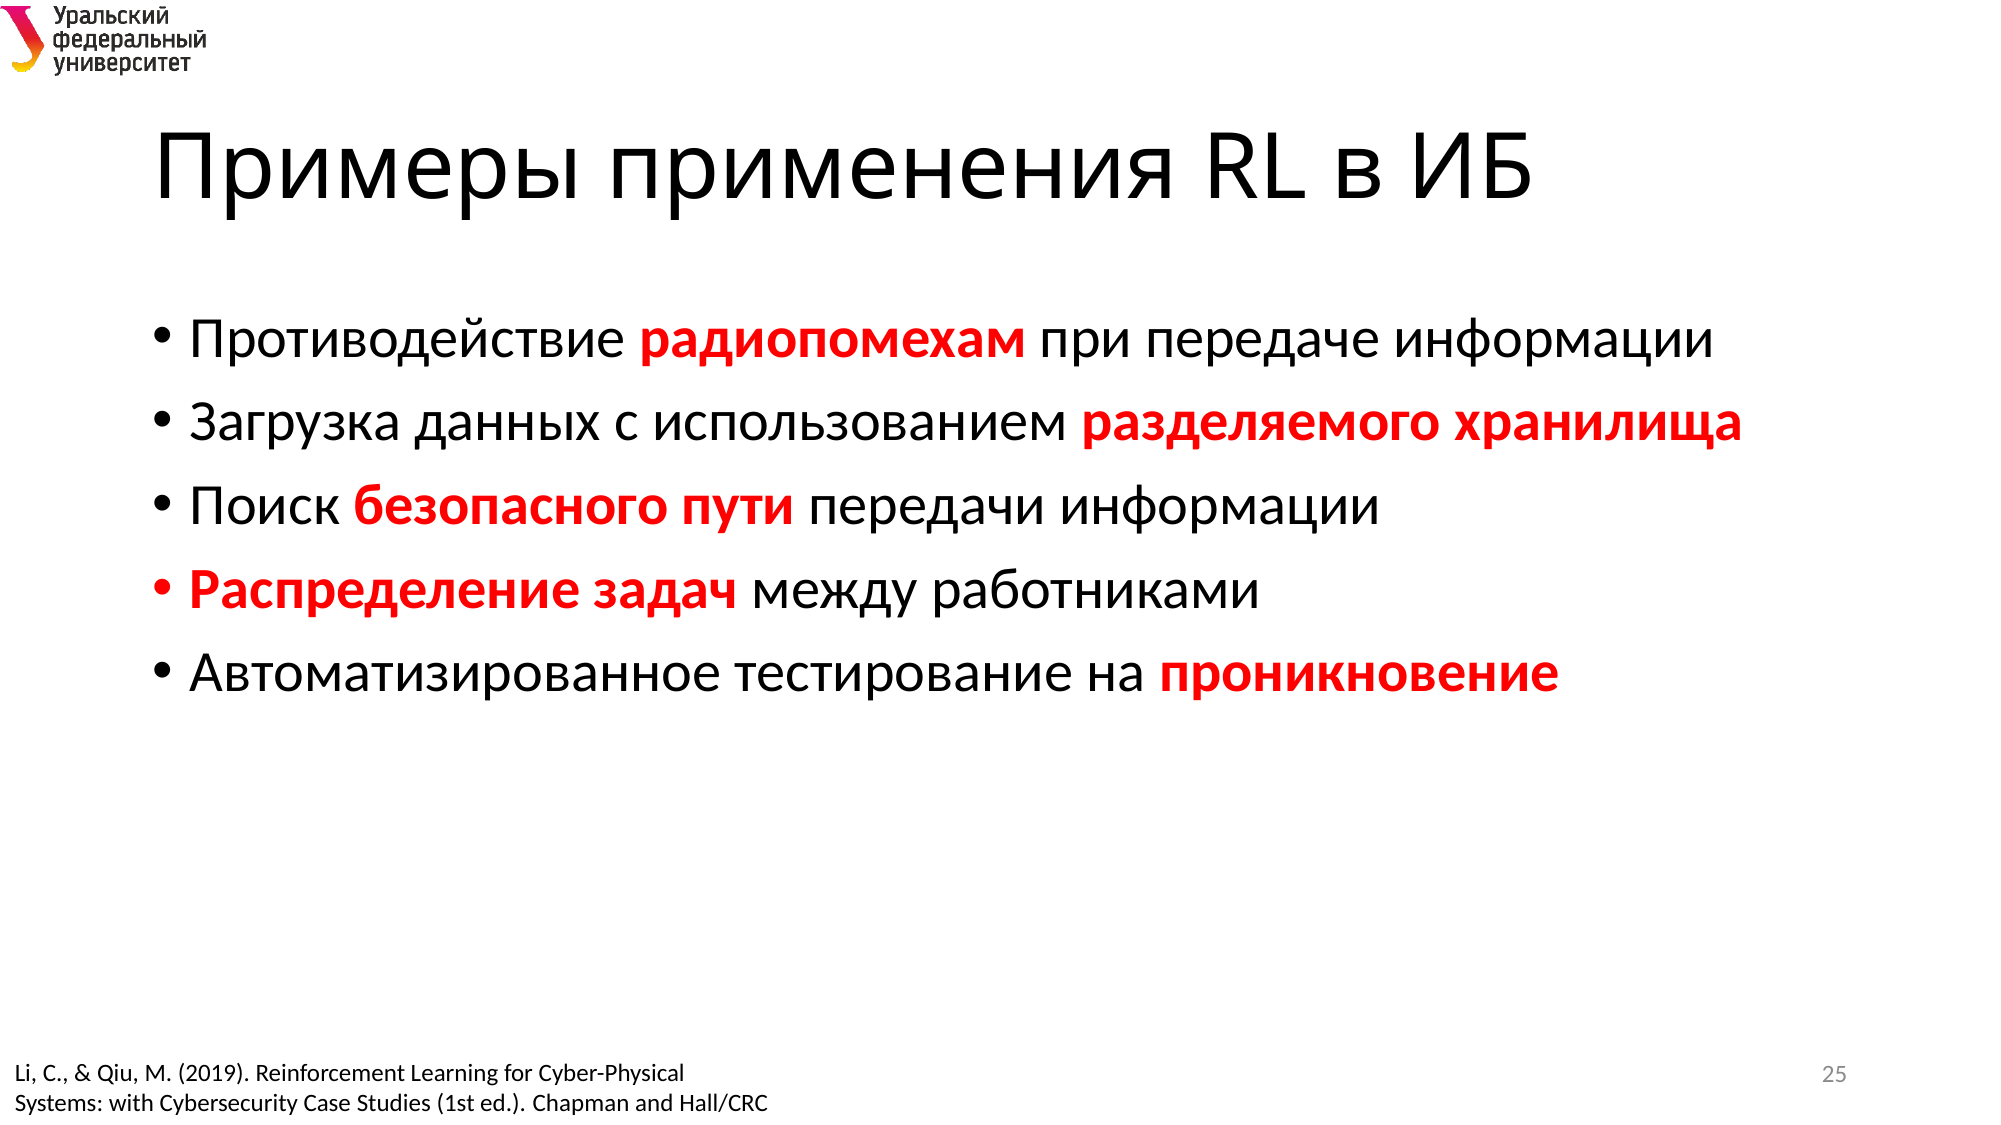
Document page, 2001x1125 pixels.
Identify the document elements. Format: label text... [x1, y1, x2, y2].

slide_number 25 [1412, 1042, 1863, 1103]
title Примеры применения RL в ИБ [137, 59, 1863, 278]
text_box Li, C., & Qiu, M. (2019). Reinforcement Learning for Cyber-Physical Systems: with Cybersecurity Case Studies (1st ed.). Chapman and Hall/CRC [0, 1049, 793, 1124]
list Противодействие радиопомехам при передаче информации Загрузка данных с использованием разделяемого хранилища Поиск безопасного пути передачи информации Распределение задач между работниками Автоматизированное тестирование на проникновение [137, 299, 1863, 1014]
picture [0, 4, 221, 76]
